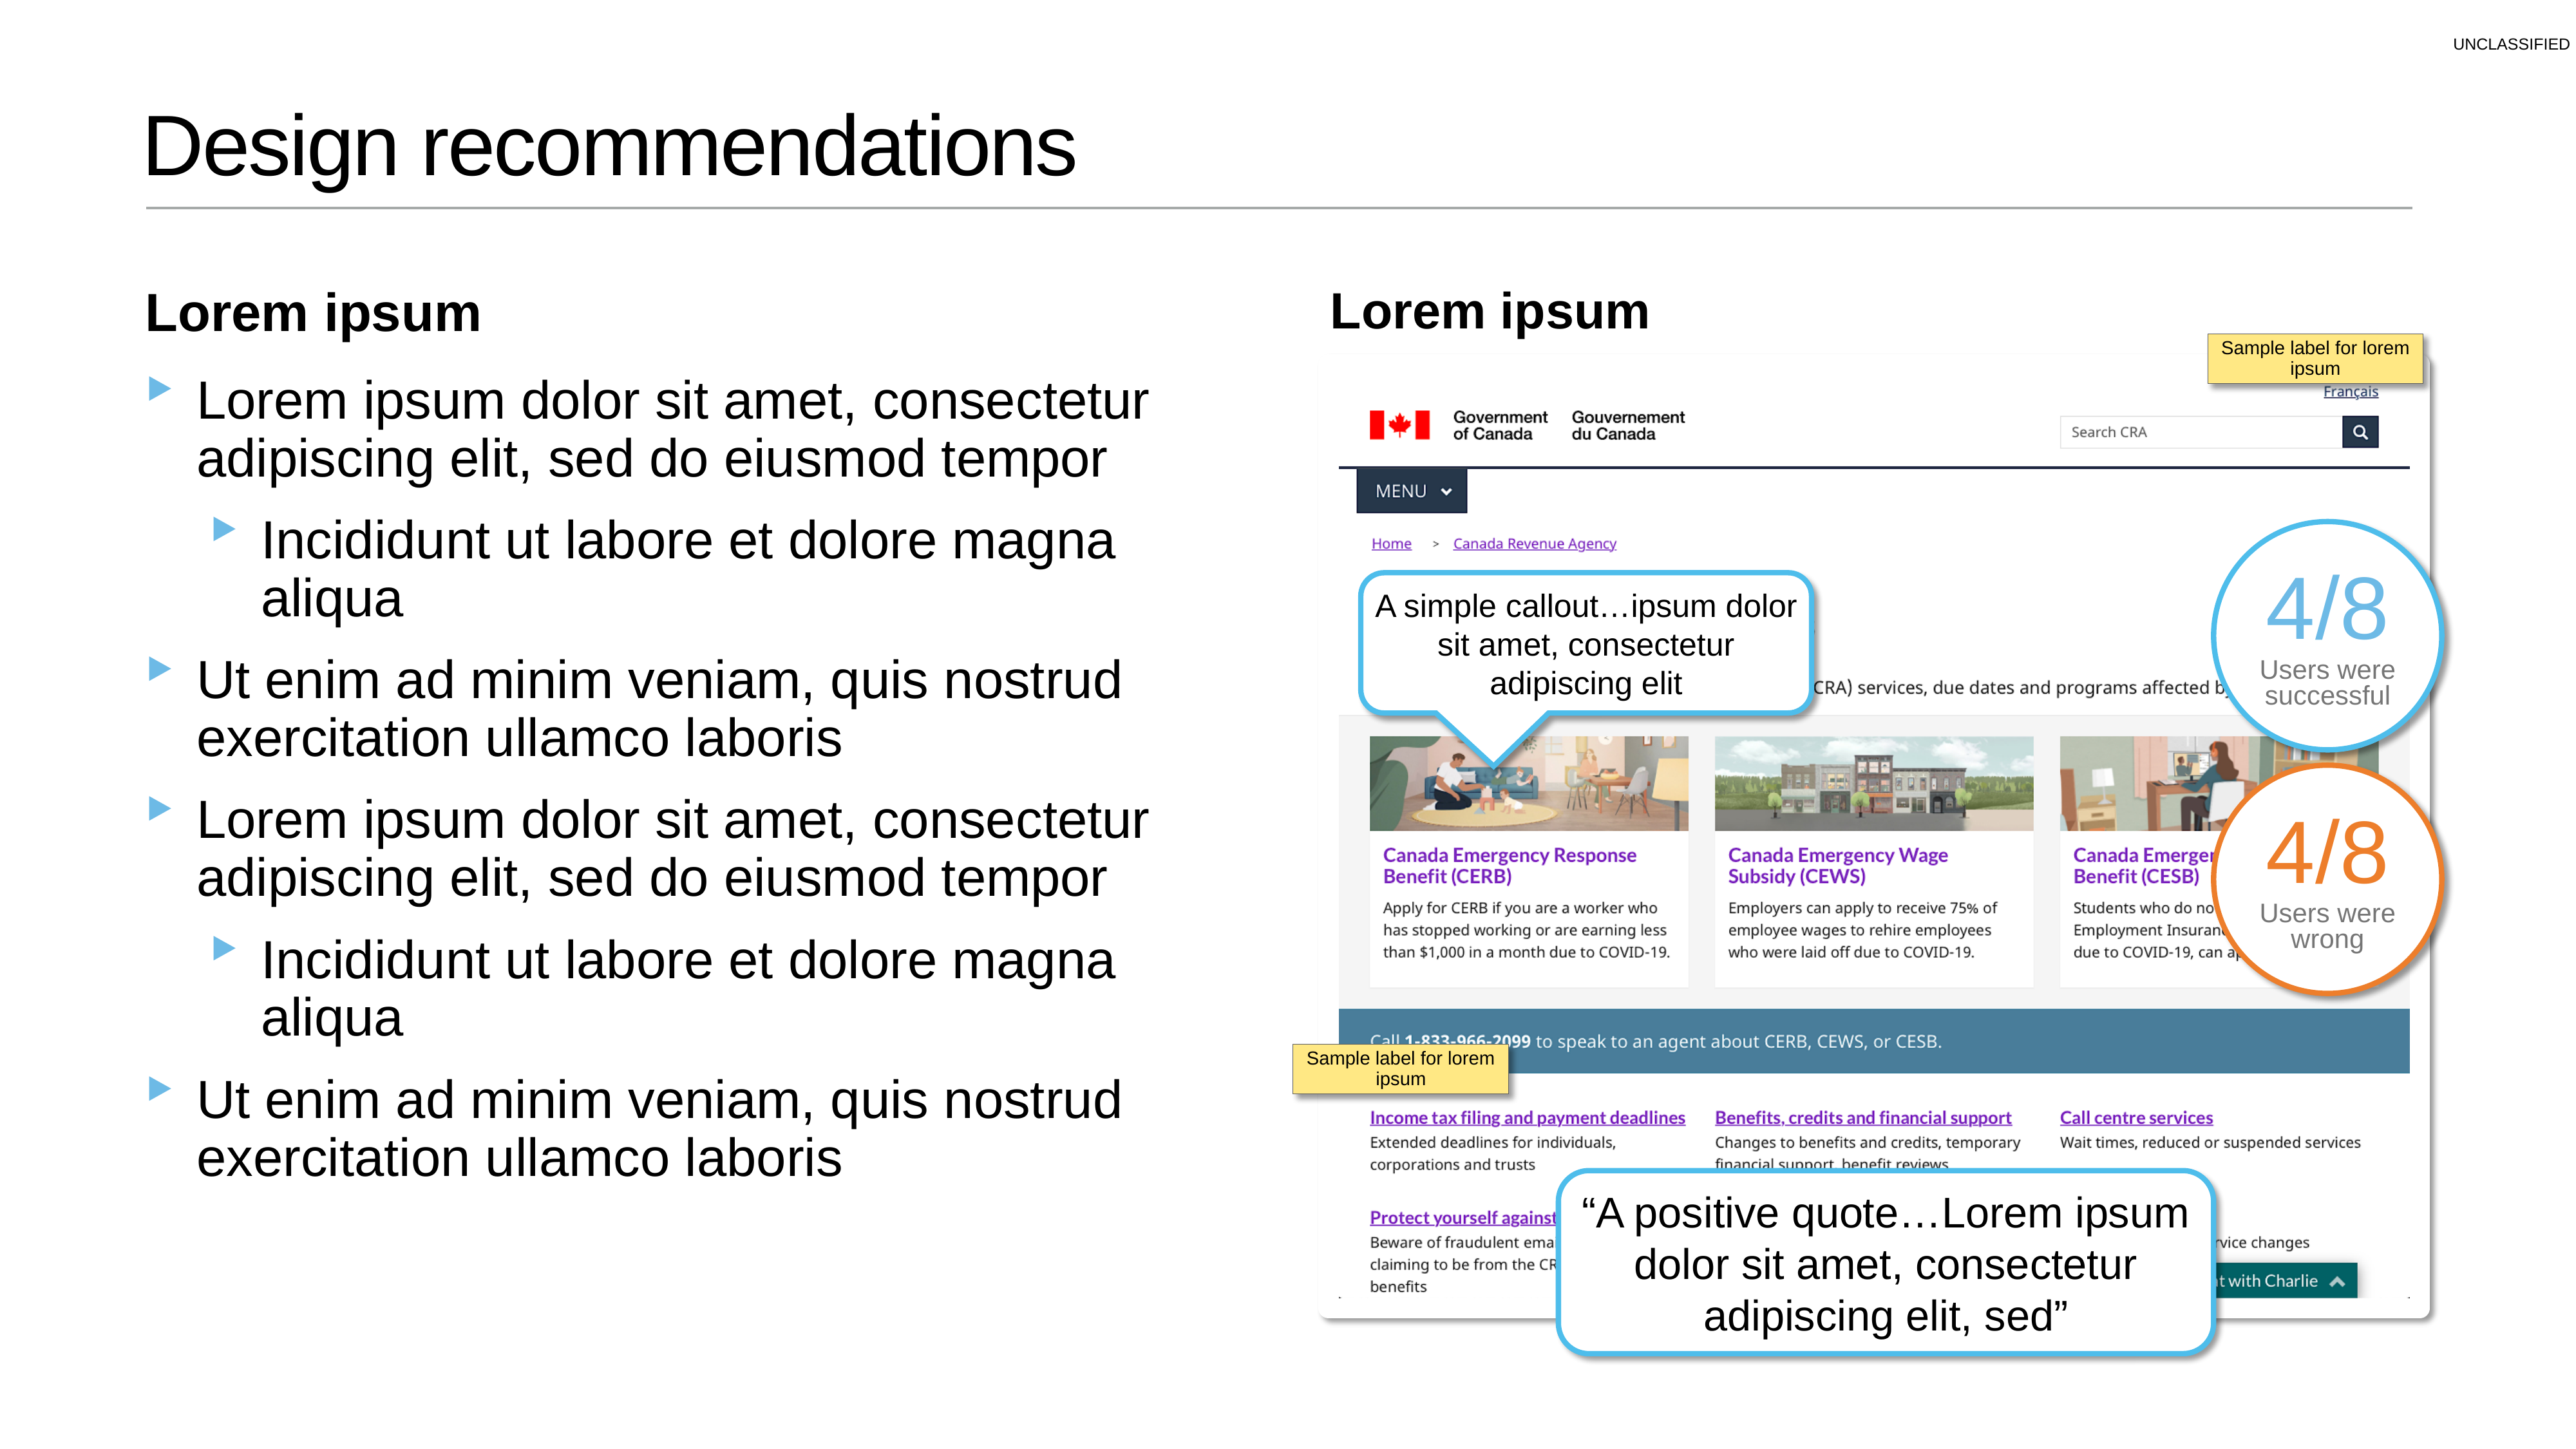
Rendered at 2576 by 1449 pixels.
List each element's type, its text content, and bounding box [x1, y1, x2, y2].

text_box “A positive quote…Lorem ipsum dolor sit amet, consectetur adipiscing elit, sed” [1558, 1298, 2214, 1354]
title Design recommendations [136, 104, 2417, 238]
text_box Sample label for lorem ipsum [2208, 334, 2423, 384]
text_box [2213, 764, 2442, 994]
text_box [2213, 521, 2442, 750]
list Lorem ipsum dolor sit amet, consectetur adipiscing elit, sed do eiusmod tempor Incididunt ut labore et dolore magna aliqua Ut enim ad minim veniam, quis nostrud exercitation ullamco laboris Lorem ipsum dolor sit amet, consectetur adipiscing elit, sed do eiusmod tempor Incididunt ut labore et dolore magna aliqua Ut enim ad minim veniam, quis nostrud exercitation ullamco laboris [133, 366, 1244, 1320]
text_box Lorem ipsum [1325, 272, 2414, 363]
list Lorem ipsum [140, 272, 1251, 361]
picture [1338, 374, 2410, 1298]
text_box Sample label for lorem ipsum [1293, 1044, 1338, 1094]
